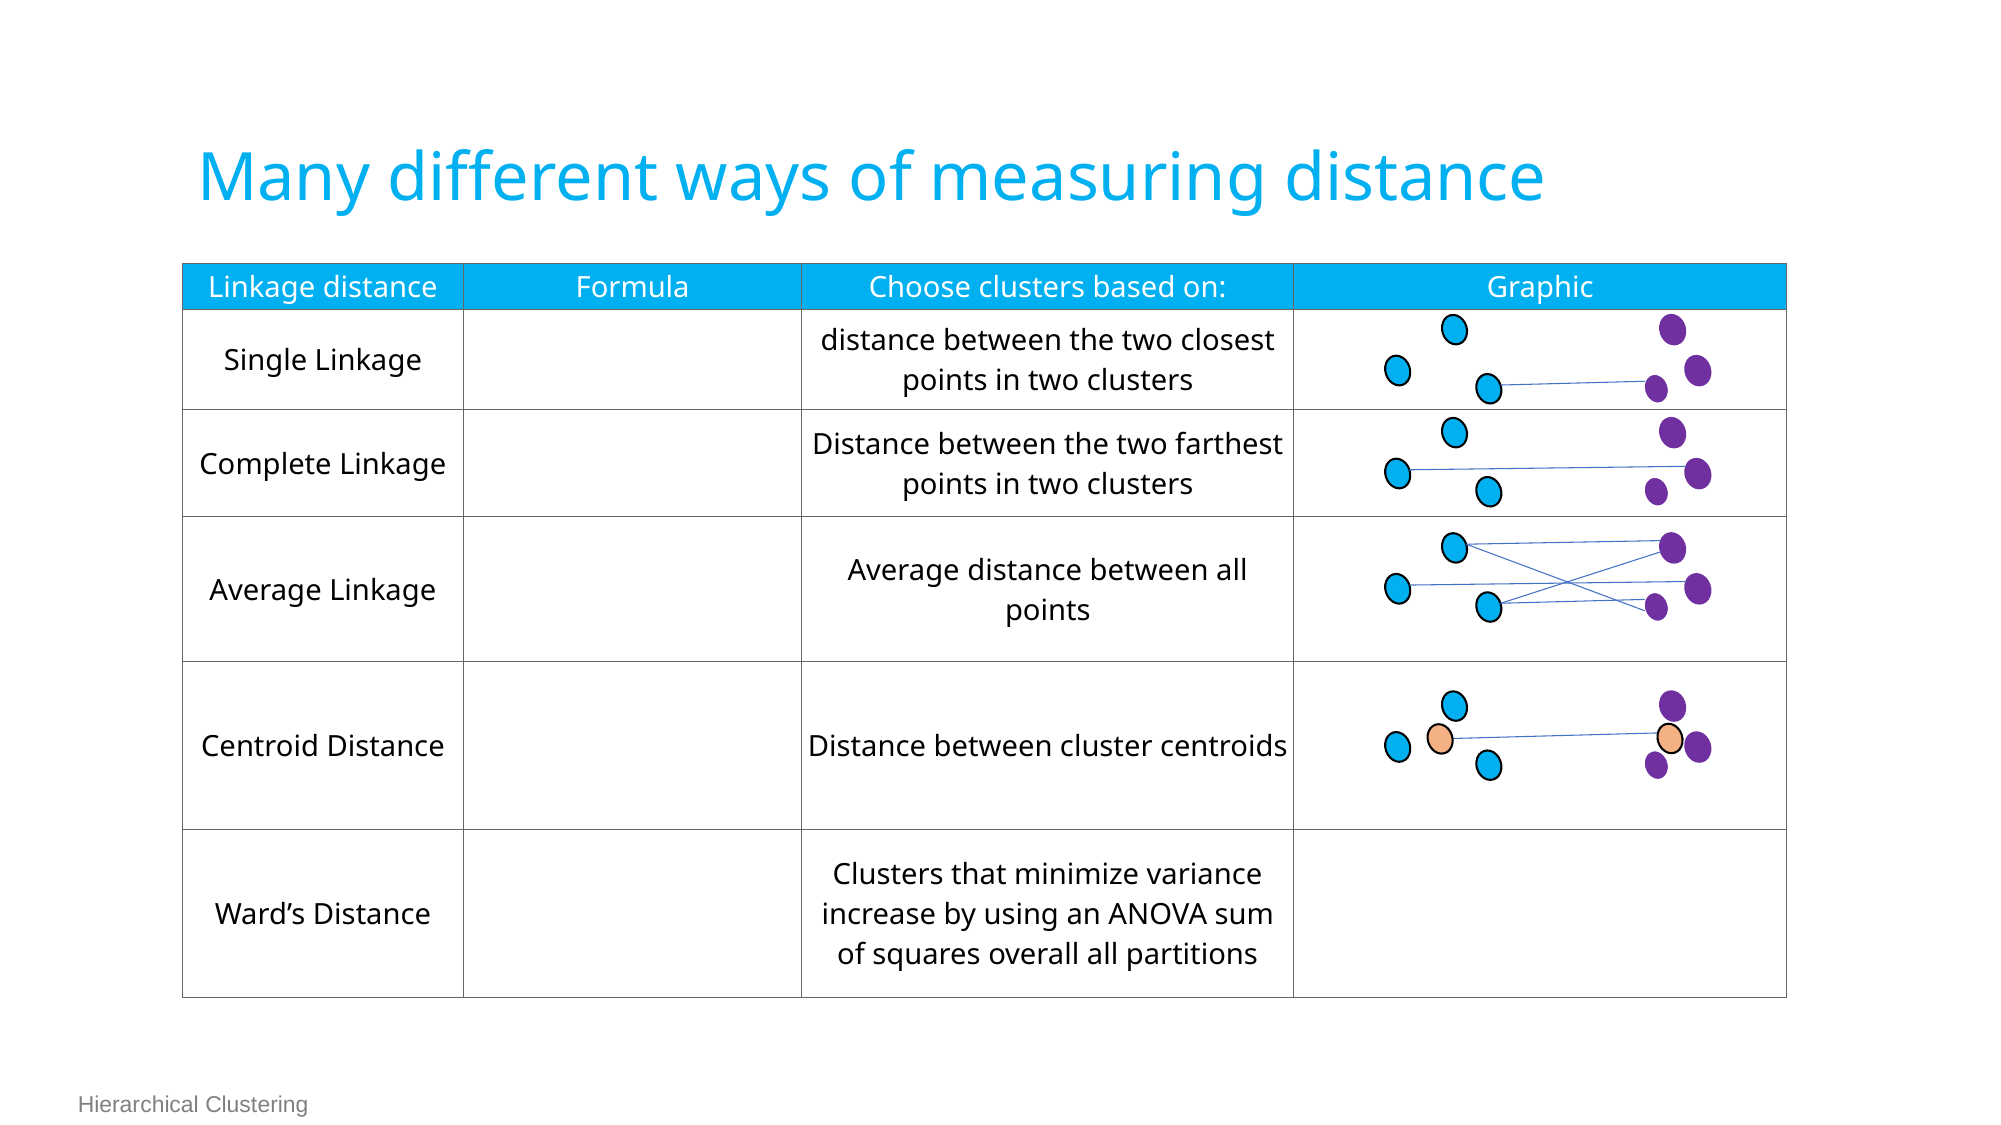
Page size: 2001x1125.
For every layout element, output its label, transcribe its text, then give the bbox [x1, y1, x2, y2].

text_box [1409, 466, 1687, 470]
text_box [1684, 354, 1712, 387]
text_box [1659, 690, 1687, 722]
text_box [1409, 581, 1466, 585]
text_box [1384, 354, 1412, 387]
text_box [1441, 416, 1469, 449]
text_box [1642, 372, 1670, 405]
text_box Many different ways of measuring distance [182, 126, 1832, 222]
text_box [1441, 532, 1466, 564]
text_box [1684, 573, 1712, 605]
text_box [1437, 732, 1673, 739]
text_box [1384, 572, 1412, 605]
text_box [1426, 723, 1454, 755]
text_box [1684, 457, 1712, 490]
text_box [1466, 544, 1645, 611]
text_box [1659, 532, 1687, 564]
text_box Hierarchical Clustering [63, 1082, 404, 1125]
text_box [1475, 475, 1503, 508]
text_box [1662, 581, 1687, 585]
text_box [1384, 731, 1412, 763]
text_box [1500, 381, 1645, 386]
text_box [1500, 551, 1662, 604]
text_box [1384, 457, 1412, 490]
text_box [1642, 749, 1670, 782]
text_box [1659, 313, 1687, 346]
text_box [1466, 540, 1662, 545]
text_box [1656, 722, 1684, 755]
text_box [1642, 475, 1670, 508]
text_box [1659, 416, 1687, 449]
text_box [1476, 611, 1503, 623]
text_box [1441, 313, 1469, 346]
text_box [1475, 372, 1503, 405]
text_box [1684, 731, 1712, 763]
text_box [1644, 593, 1670, 623]
text_box [1475, 749, 1503, 781]
text_box [1441, 690, 1469, 722]
